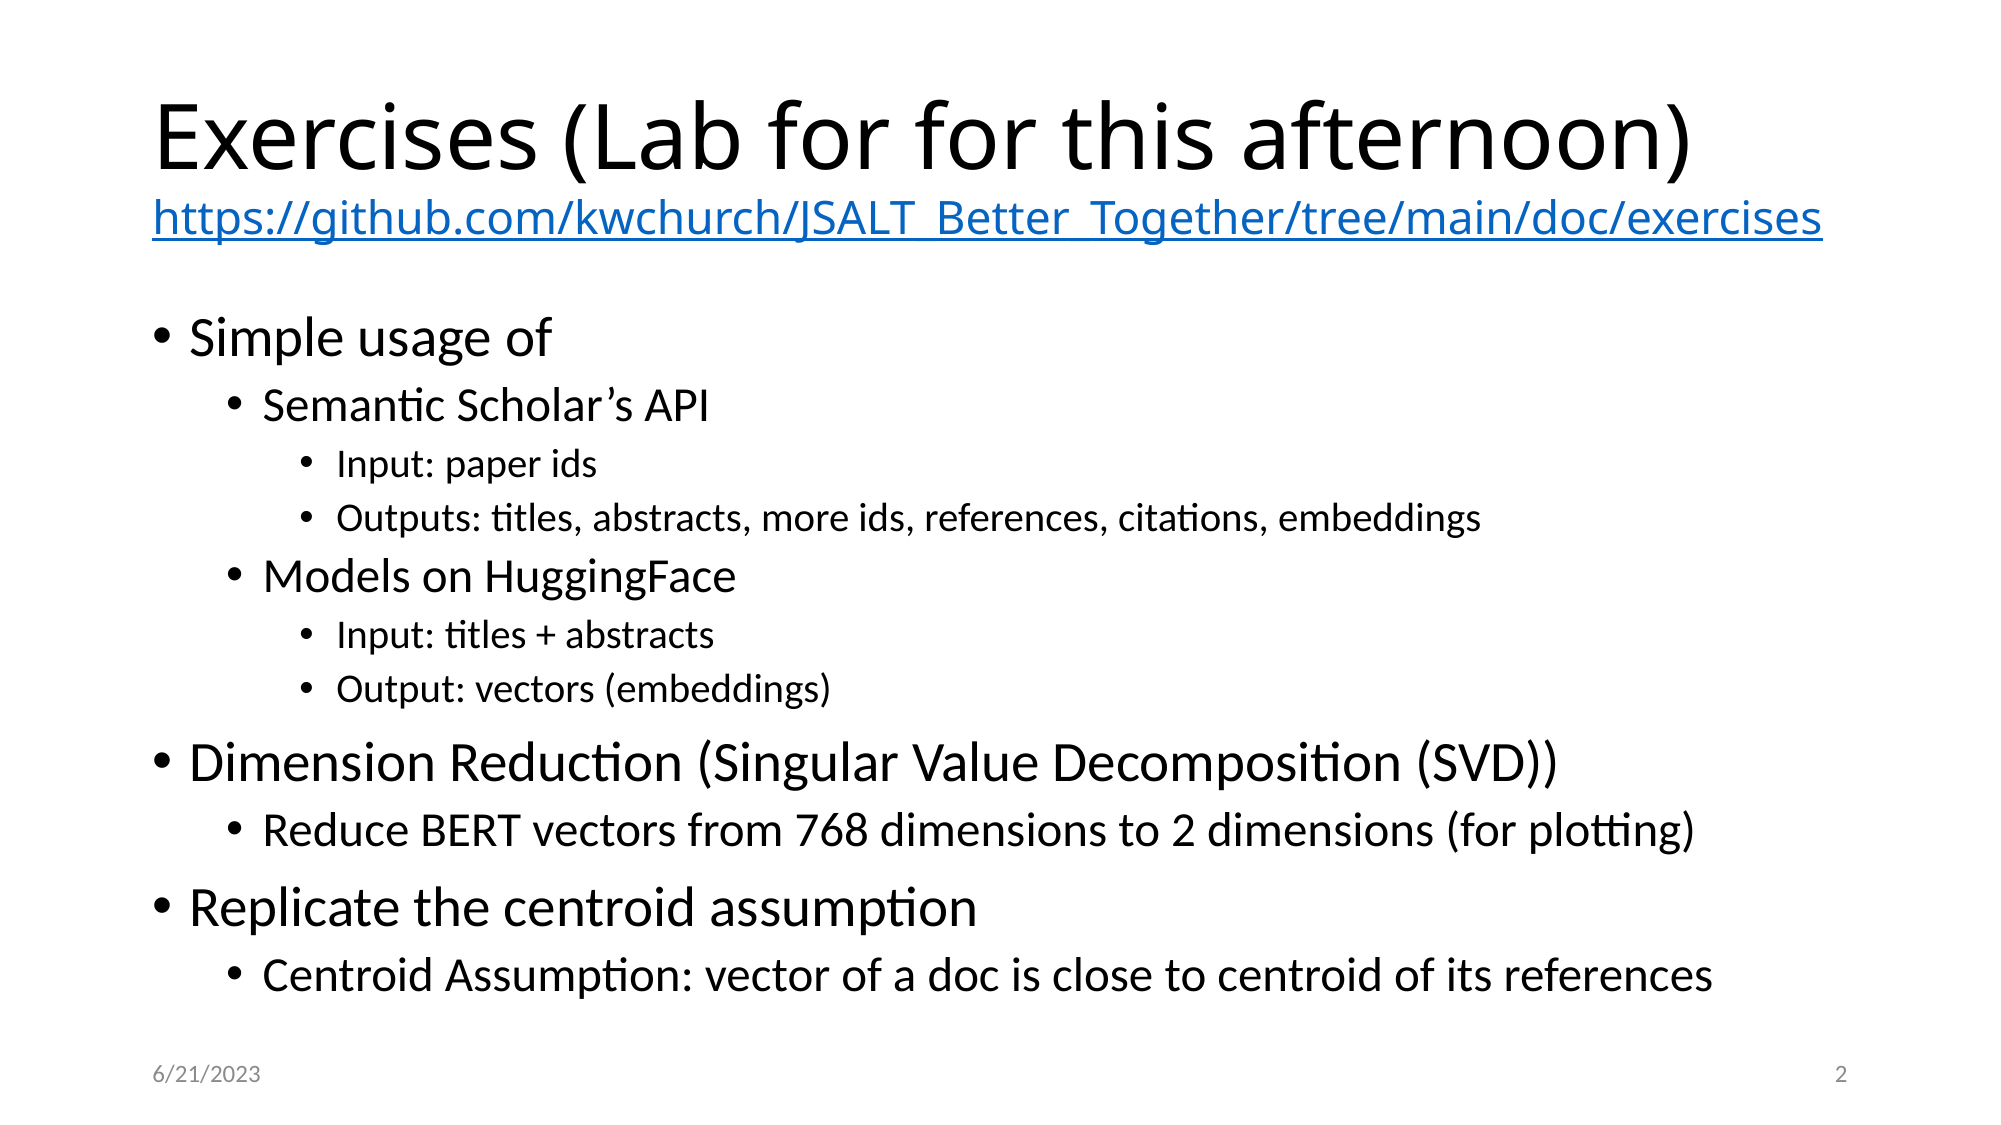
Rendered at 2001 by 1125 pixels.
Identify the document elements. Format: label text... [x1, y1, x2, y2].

slide_number 2 [1412, 1042, 1863, 1103]
list Simple usage of Semantic Scholar’s API Input: paper ids Outputs: titles, abstracts, more ids, references, citations, embeddings Models on HuggingFace Input: titles + abstracts Output: vectors (embeddings) Dimension Reduction (Singular Value Decomposition (SVD)) Reduce BERT vectors from 768 dimensions to 2 dimensions (for plotting) Replicate the centroid assumption Centroid Assumption: vector of a doc is close to centroid of its references [137, 299, 1863, 1014]
title Exercises (Lab for for this afternoon) https://github.com/kwchurch/JSALT_Better_Together/tree/main/doc/exercises [137, 59, 1863, 278]
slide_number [137, 1042, 588, 1103]
